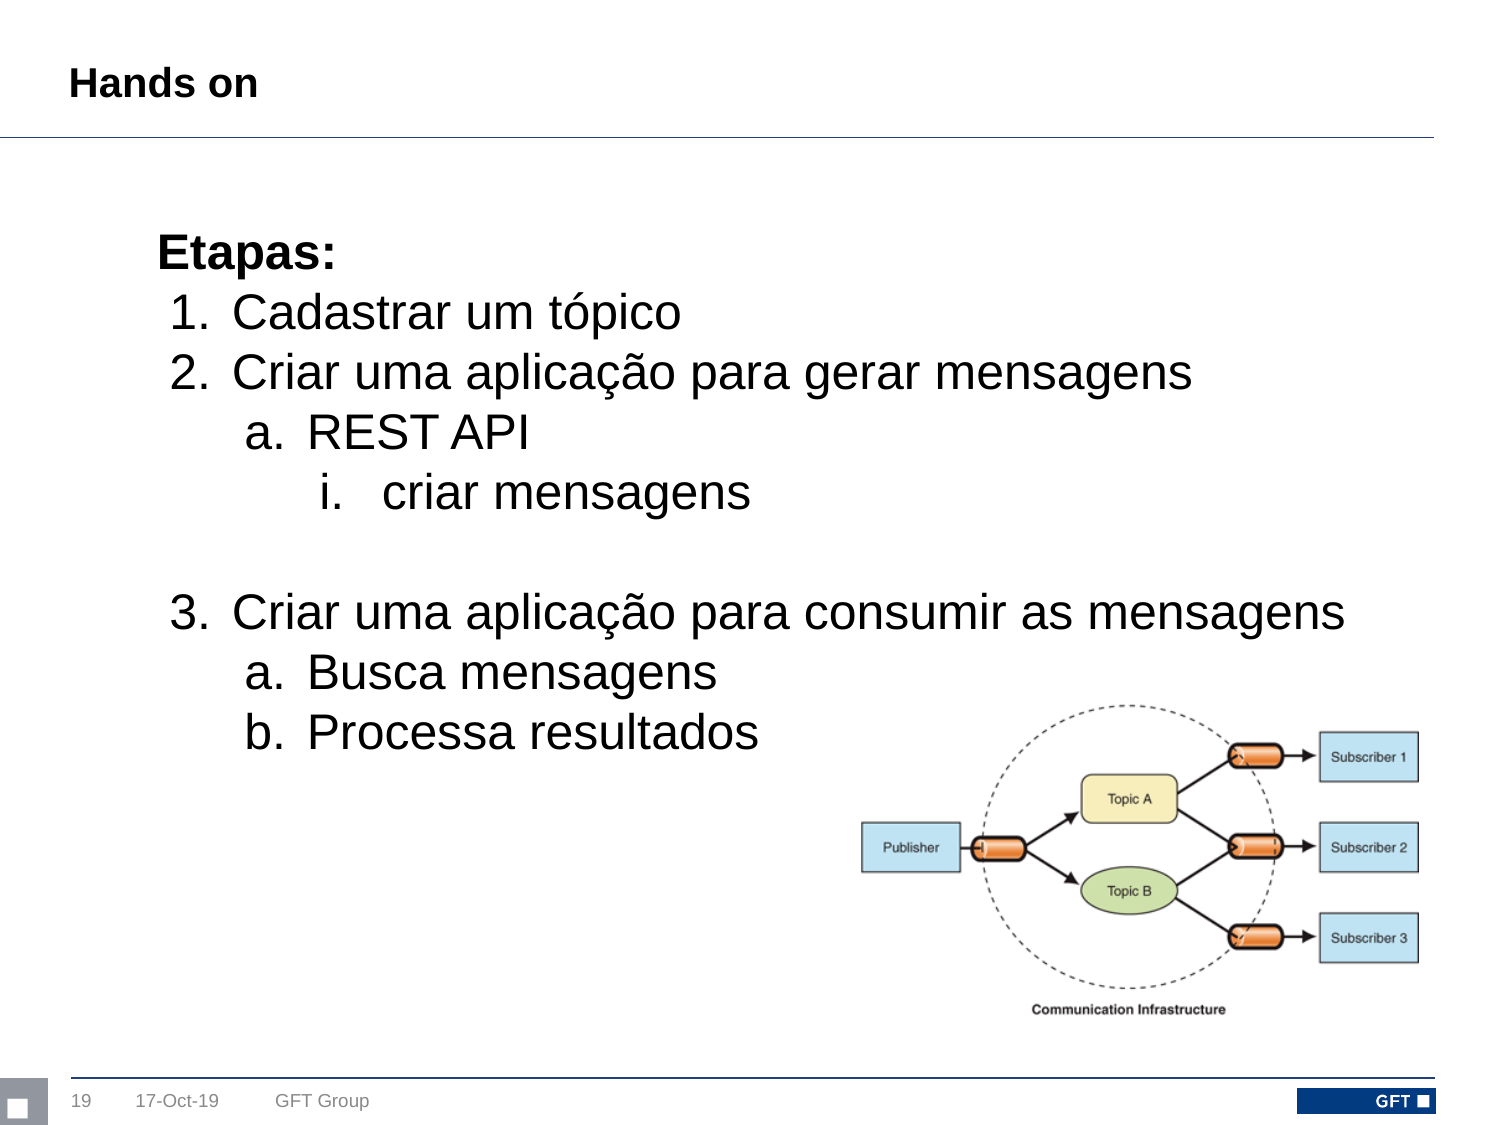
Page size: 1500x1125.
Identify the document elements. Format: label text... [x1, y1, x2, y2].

title Hands on [68, 55, 1444, 109]
picture [1297, 1088, 1436, 1114]
slide_number 17-Oct-19 [135, 1089, 266, 1113]
text_box Etapas: Cadastrar um tópico Criar uma aplicação para gerar mensagens REST API criar mensagens Criar uma aplicação para consumir as mensagens Busca mensagens Processa resultados [141, 204, 1367, 893]
slide_number ‹#› [70, 1089, 130, 1113]
footer GFT Group [275, 1089, 991, 1113]
picture [861, 694, 1420, 1025]
picture [0, 1078, 48, 1125]
